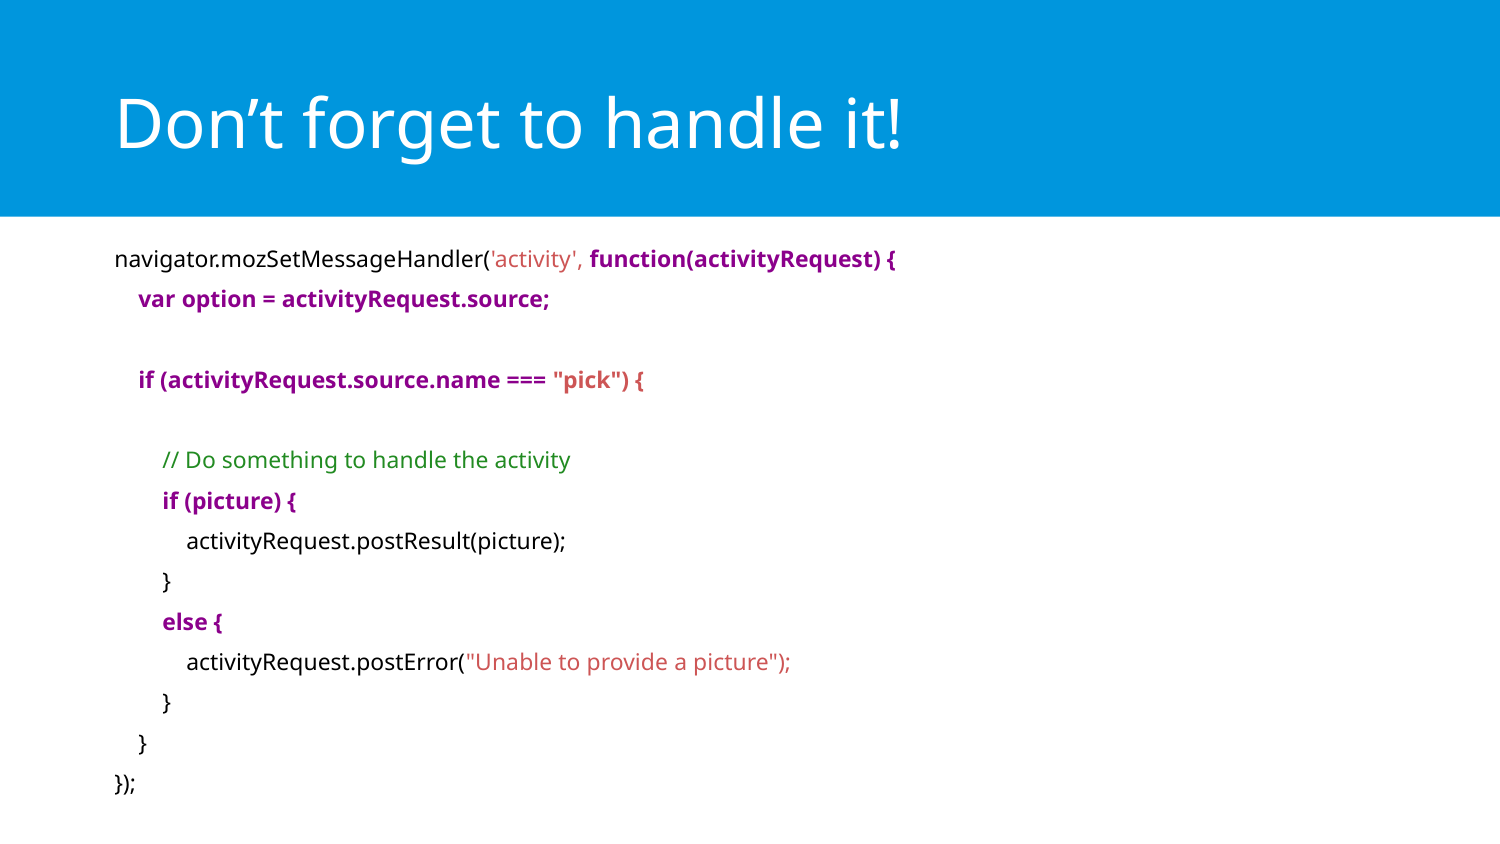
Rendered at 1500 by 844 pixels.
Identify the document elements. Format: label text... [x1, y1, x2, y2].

list navigator.mozSetMessageHandler('activity', function(activityRequest) { var option = activityRequest.source; if (activityRequest.source.name === "pick") { // Do something to handle the activity if (picture) { activityRequest.postResult(picture); } else { activityRequest.postError("Unable to provide a picture"); } } }); [103, 241, 1397, 818]
title Don’t forget to handle it! [103, 44, 1397, 208]
